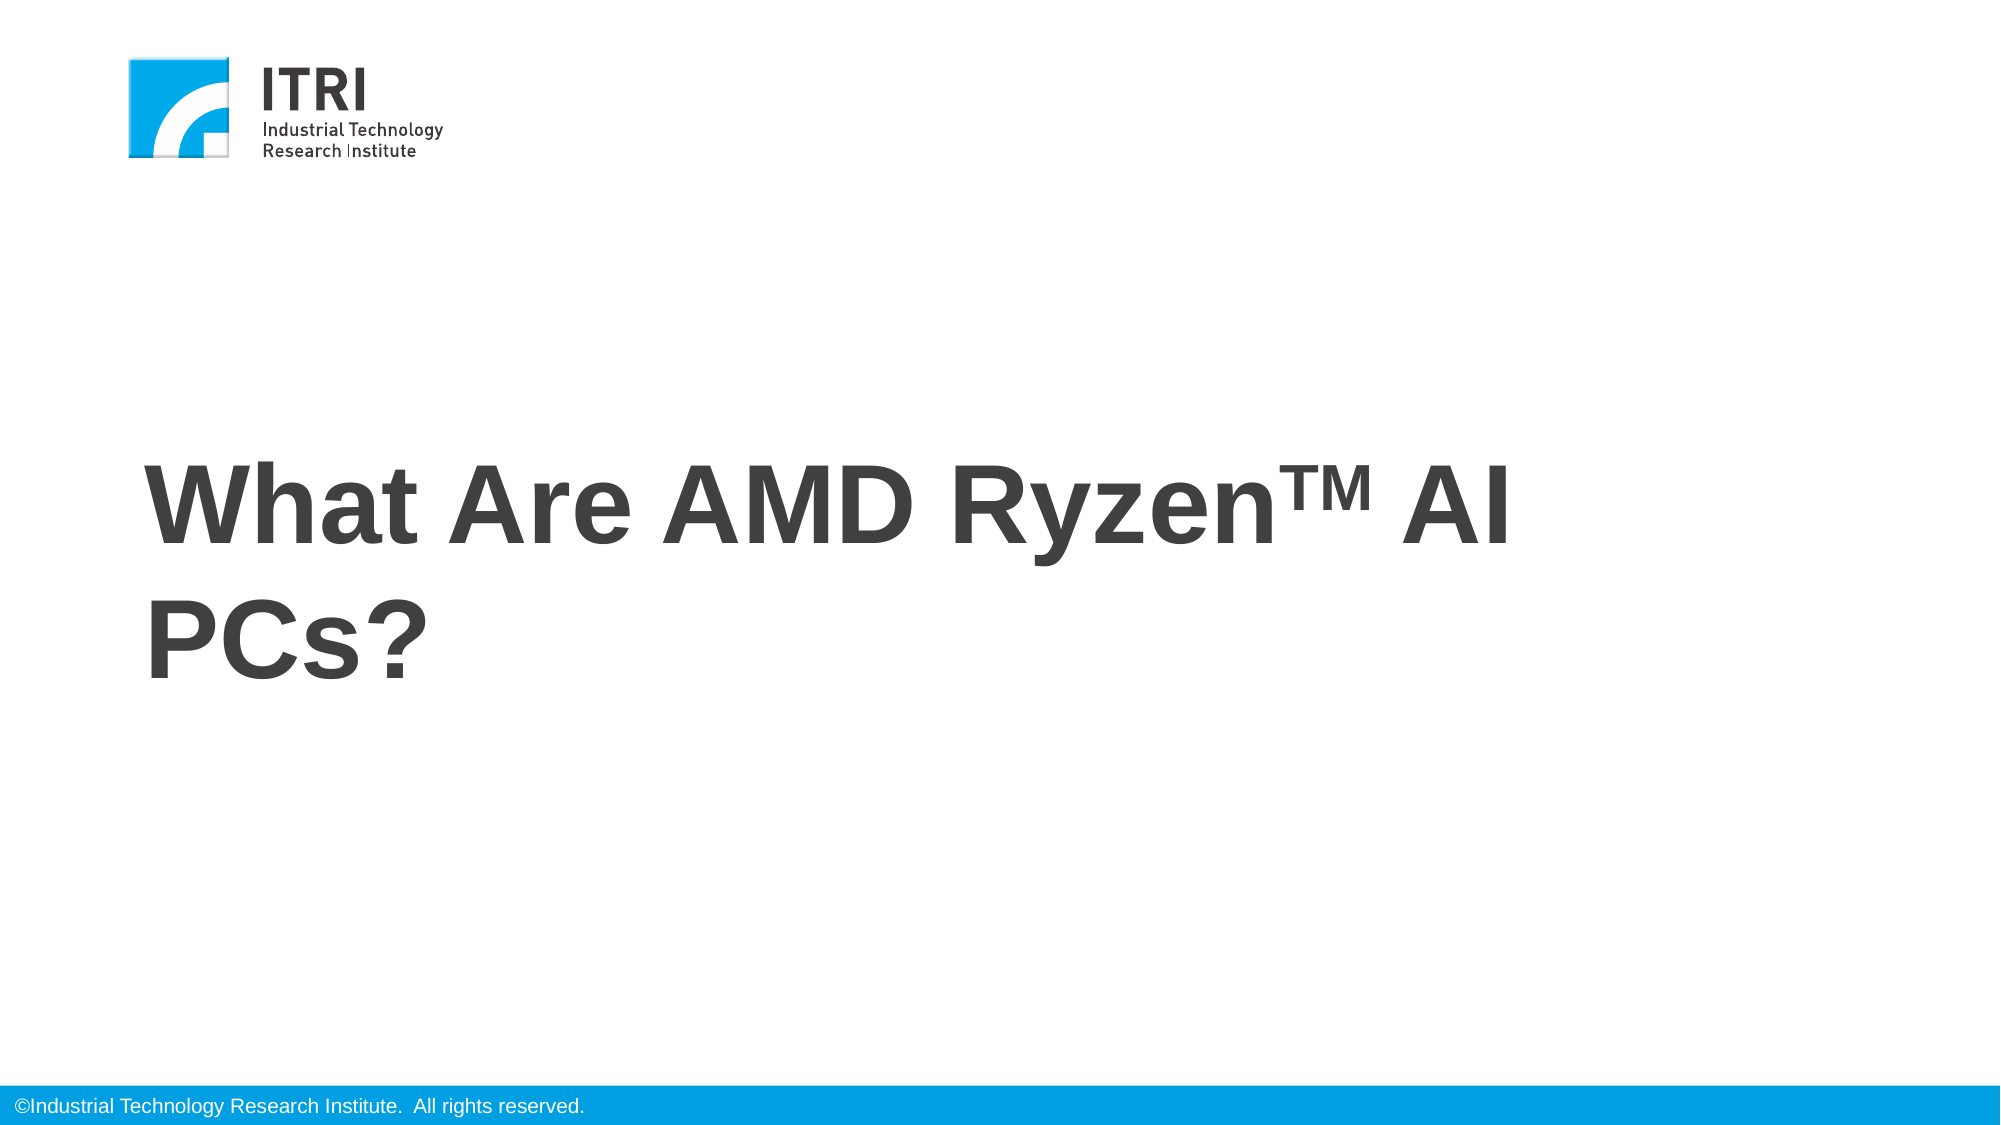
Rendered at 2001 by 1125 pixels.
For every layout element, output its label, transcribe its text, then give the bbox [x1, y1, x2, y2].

title What Are AMD RyzenTM AI PCs? [129, 424, 1691, 713]
